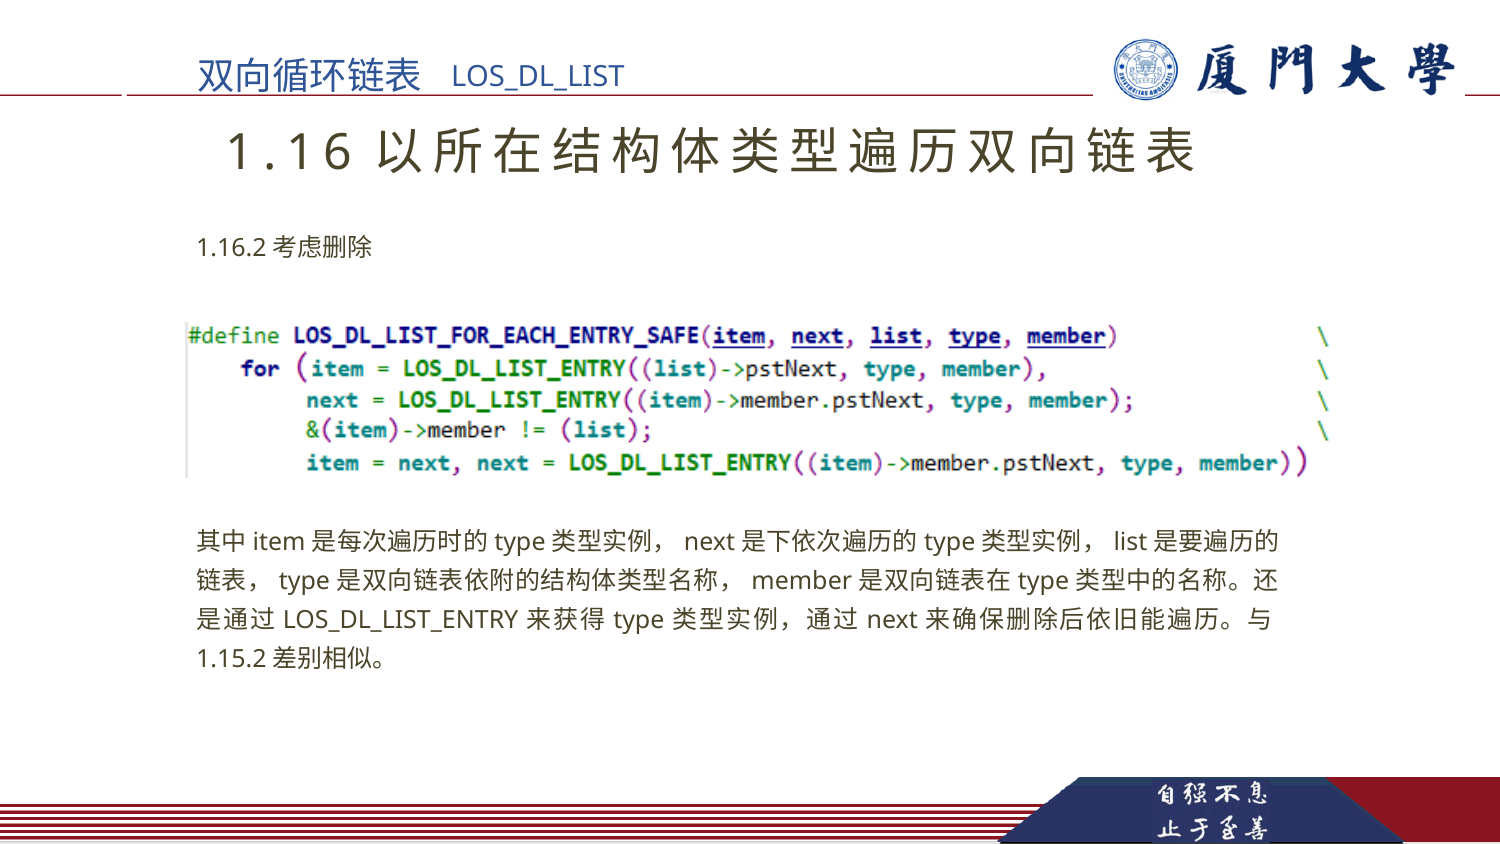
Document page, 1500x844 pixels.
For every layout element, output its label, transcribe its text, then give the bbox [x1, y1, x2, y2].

text_box 双向循环链表 [186, 46, 434, 103]
text_box 1.16.2考虑删除 [185, 217, 1409, 268]
text_box 1 [92, 31, 156, 117]
text_box 其中item是每次遍历时的type类型实例，next是下依次遍历的type类型实例，list是要遍历的链表，type是双向链表依附的结构体类型名称，member是双向链表在type类型中的名称。还是通过LOS_DL_LIST_ENTRY来获得type类型实例，通过next来确保删除后依旧能遍历。与1.15.2差别相似。 [184, 511, 1291, 678]
picture [0, 0, 1500, 844]
text_box 1.16以所在结构体类型遍历双向链表 [214, 114, 1308, 186]
text_box LOS_DL_LIST [440, 51, 636, 98]
